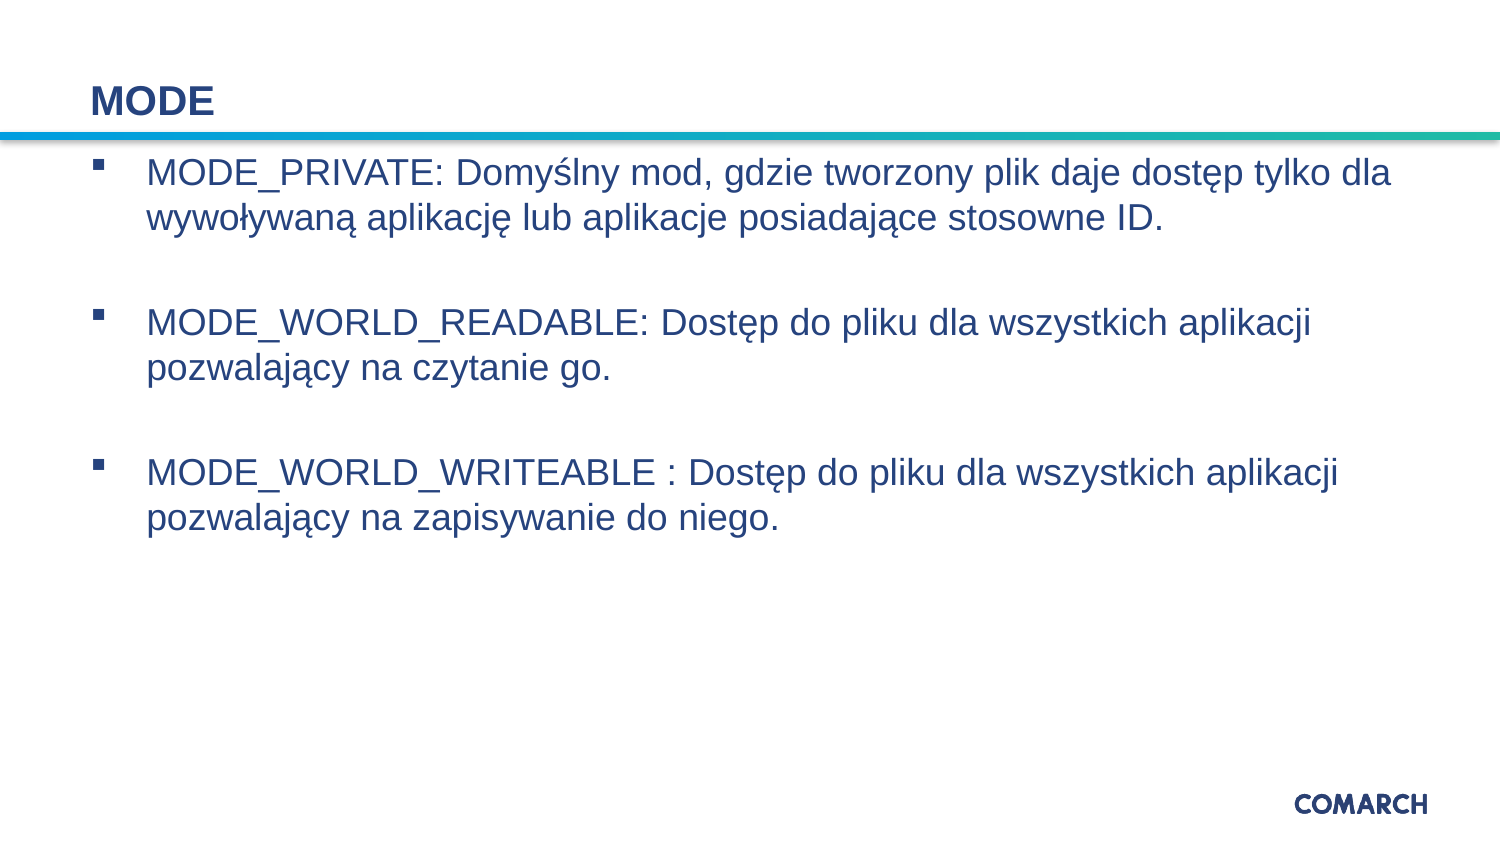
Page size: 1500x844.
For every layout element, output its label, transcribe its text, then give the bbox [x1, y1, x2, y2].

title MODE [75, 19, 1425, 132]
list MODE_PRIVATE: Domyślny mod, gdzie tworzony plik daje dostęp tylko dla wywoływaną aplikację lub aplikacje posiadające stosowne ID. MODE_WORLD_READABLE: Dostęp do pliku dla wszystkich aplikacji pozwalający na czytanie go. MODE_WORLD_WRITEABLE : Dostęp do pliku dla wszystkich aplikacji pozwalający na zapisywanie do niego. [75, 140, 1427, 782]
picture [1294, 793, 1427, 814]
